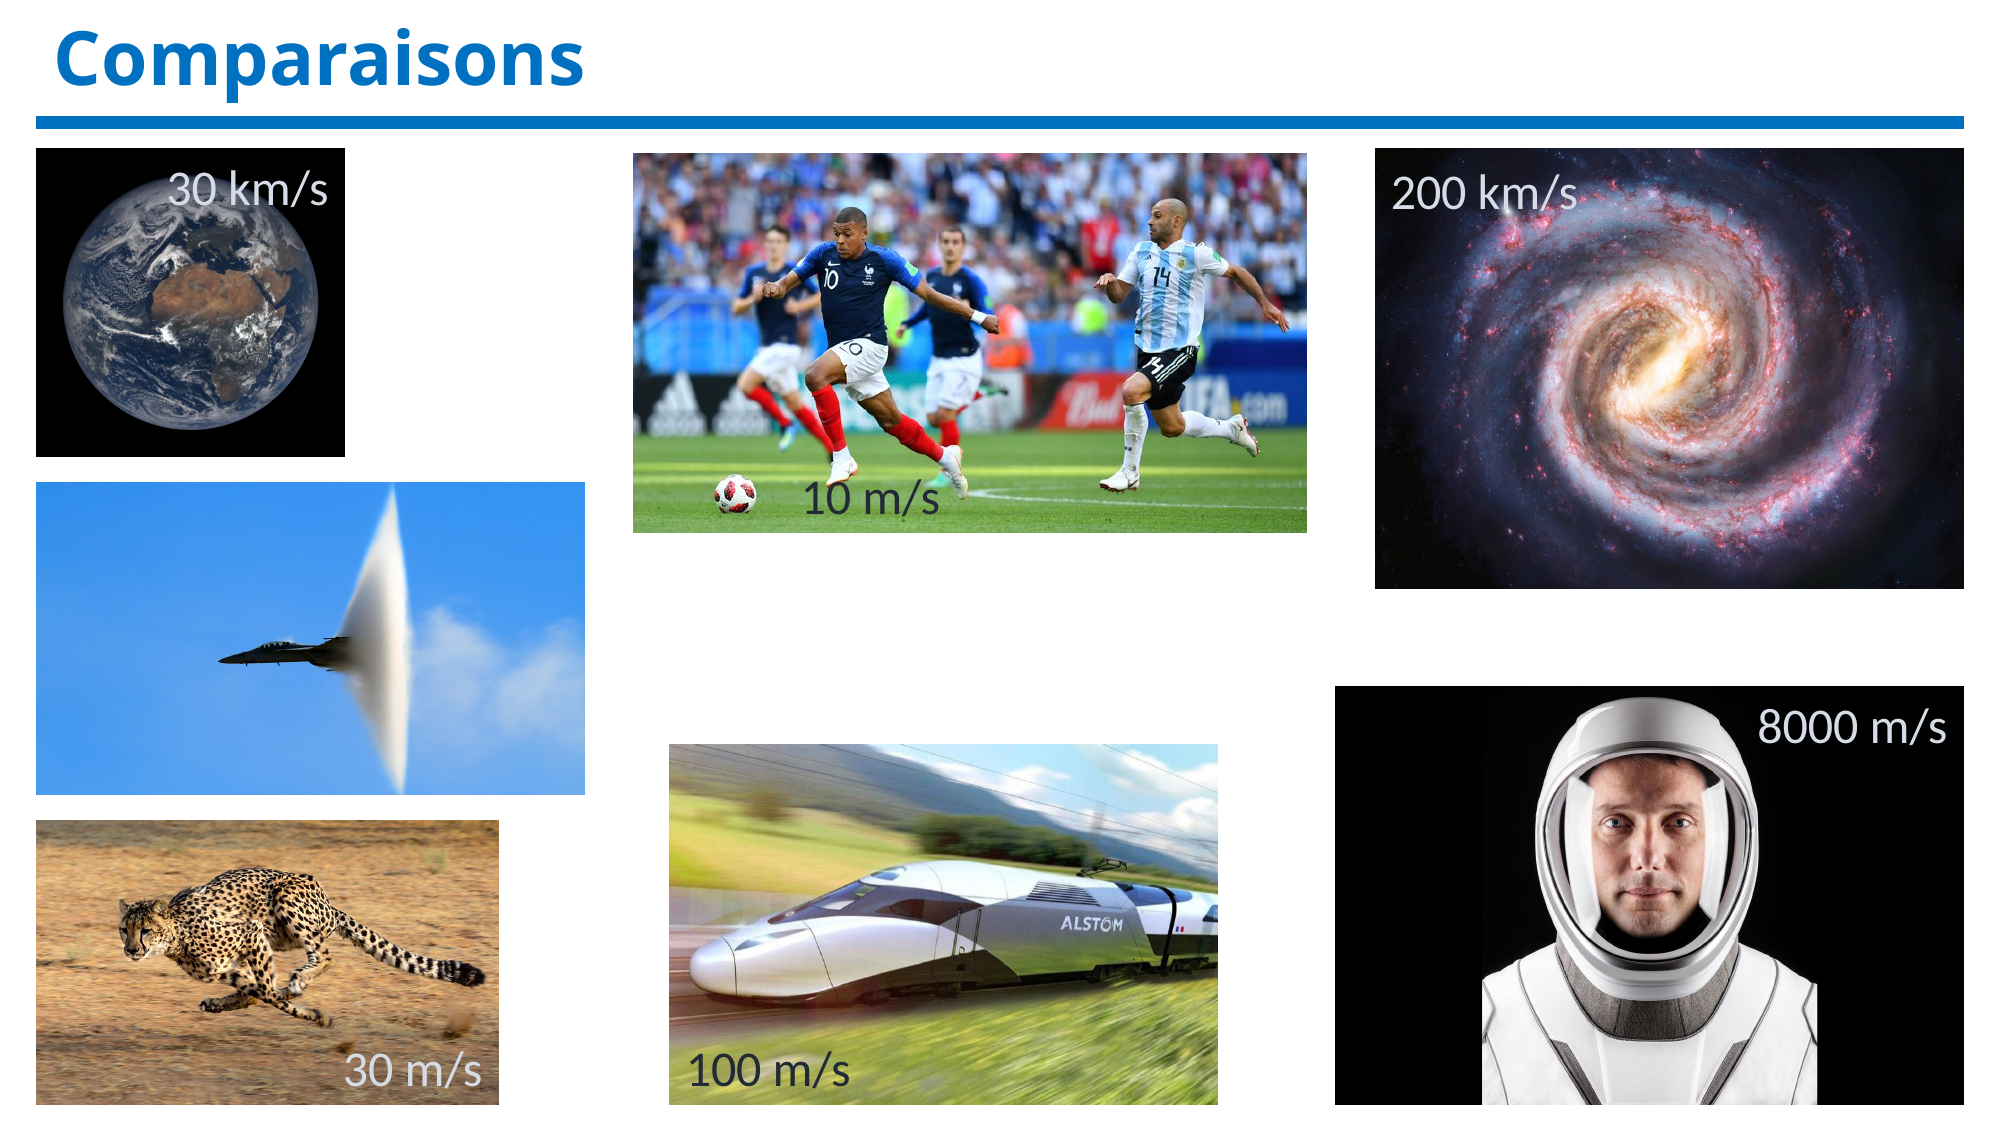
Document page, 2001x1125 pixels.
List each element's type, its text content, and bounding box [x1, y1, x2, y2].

picture [1375, 148, 1964, 589]
picture [36, 482, 585, 795]
picture [1335, 686, 1964, 1105]
picture [36, 148, 345, 457]
picture [633, 153, 1307, 533]
picture [669, 744, 1218, 1105]
text_box Comparaisons [0, 0, 2000, 123]
picture [36, 820, 499, 1105]
